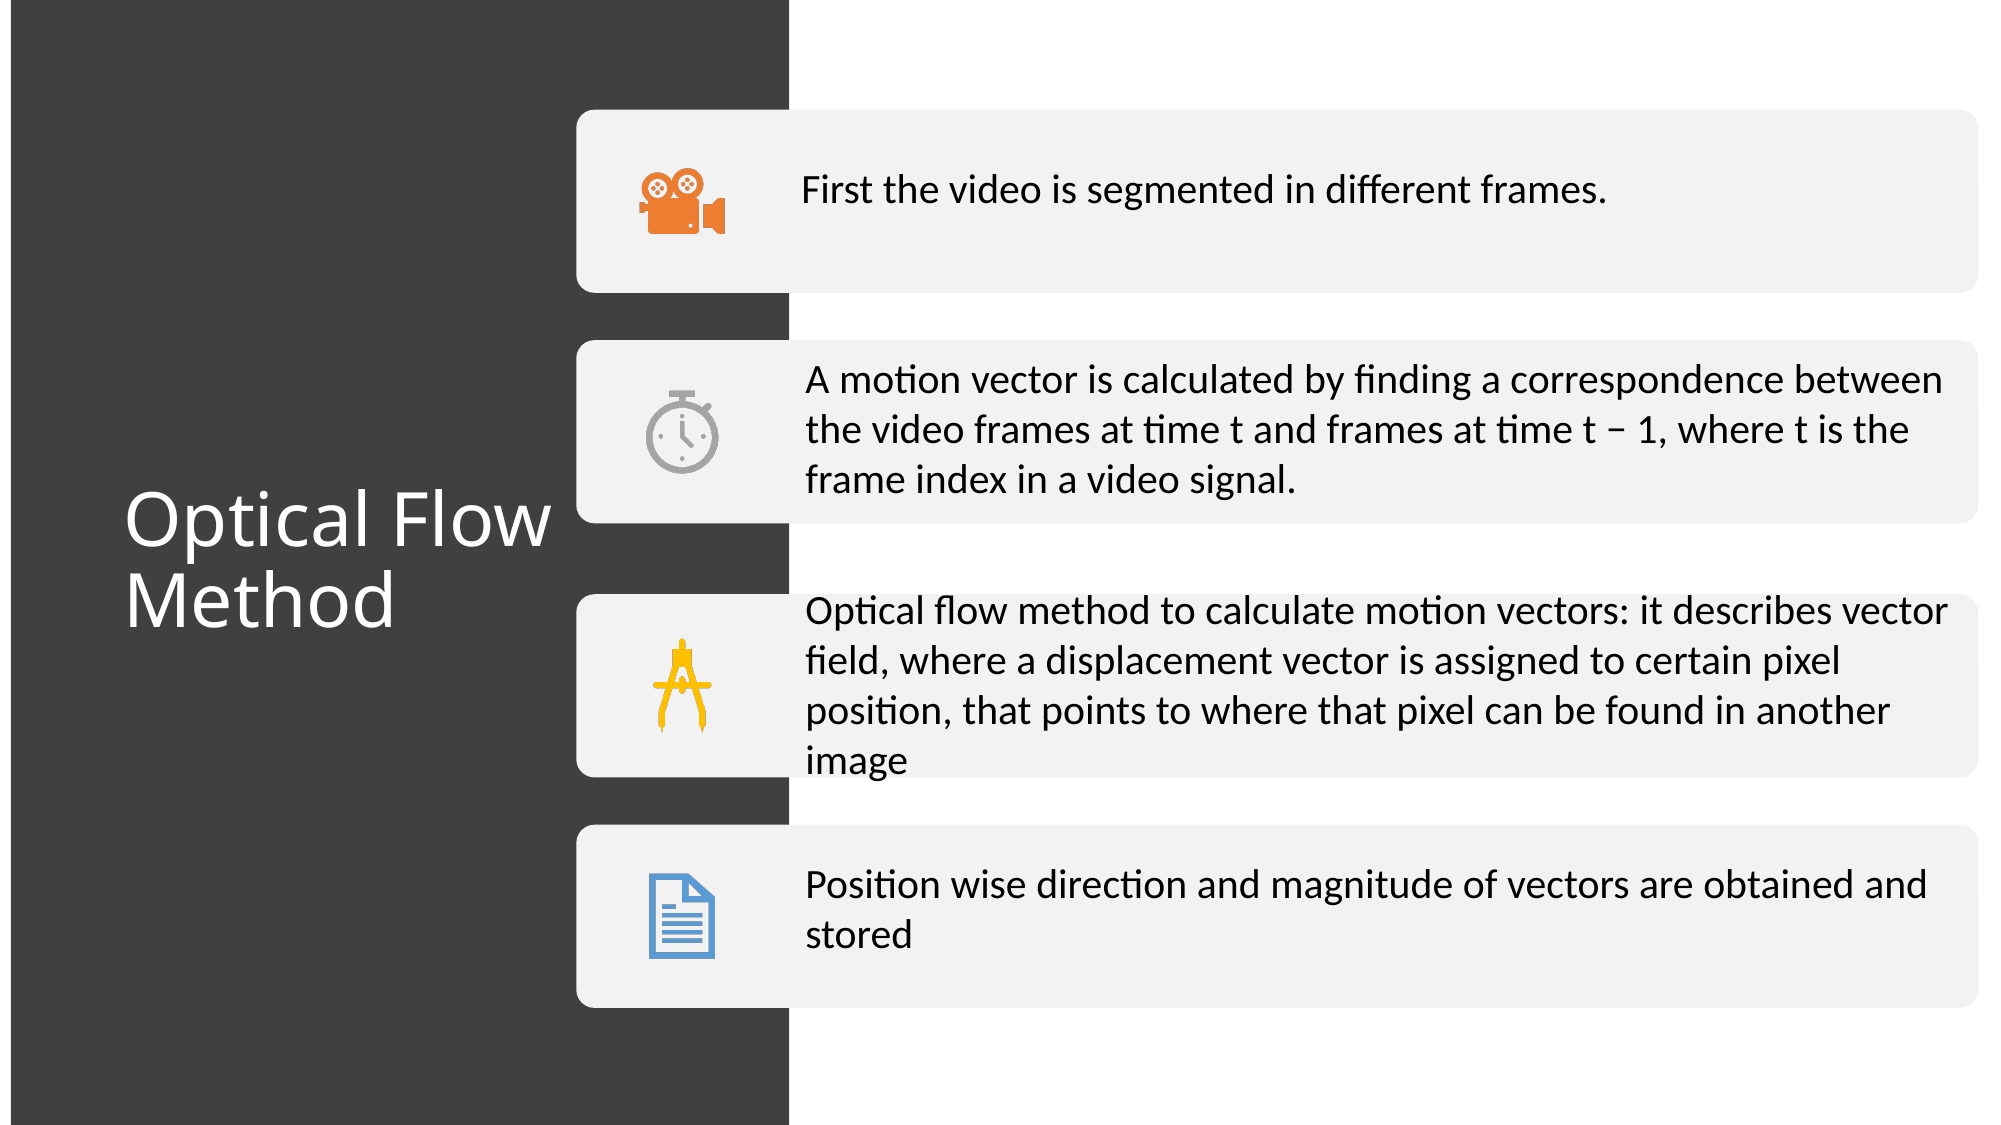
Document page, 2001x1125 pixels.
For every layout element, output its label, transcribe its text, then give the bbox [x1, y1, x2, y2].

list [576, 75, 1979, 1043]
title Optical Flow Method [10, 0, 790, 1125]
